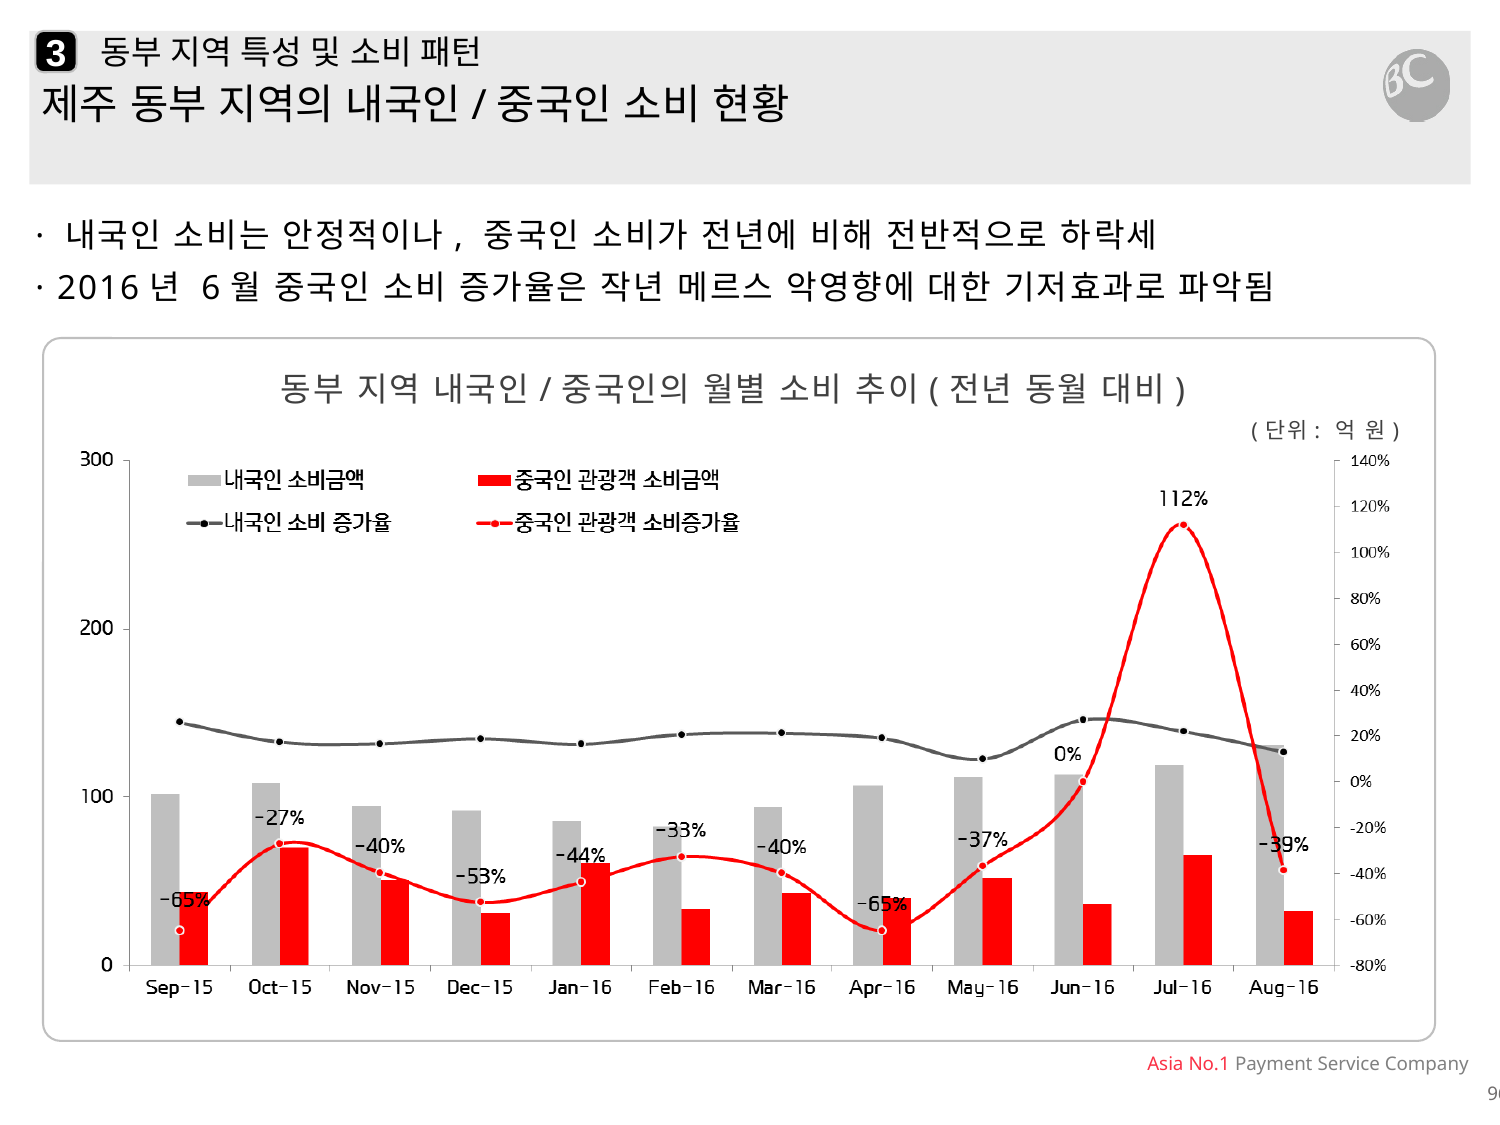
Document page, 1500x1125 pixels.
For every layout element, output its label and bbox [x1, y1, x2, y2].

picture [76, 444, 1391, 1029]
text_box [23, 190, 1436, 1042]
list [41, 83, 1376, 131]
title [37, 30, 1372, 76]
text_box [33, 28, 79, 75]
picture [1383, 49, 1450, 122]
